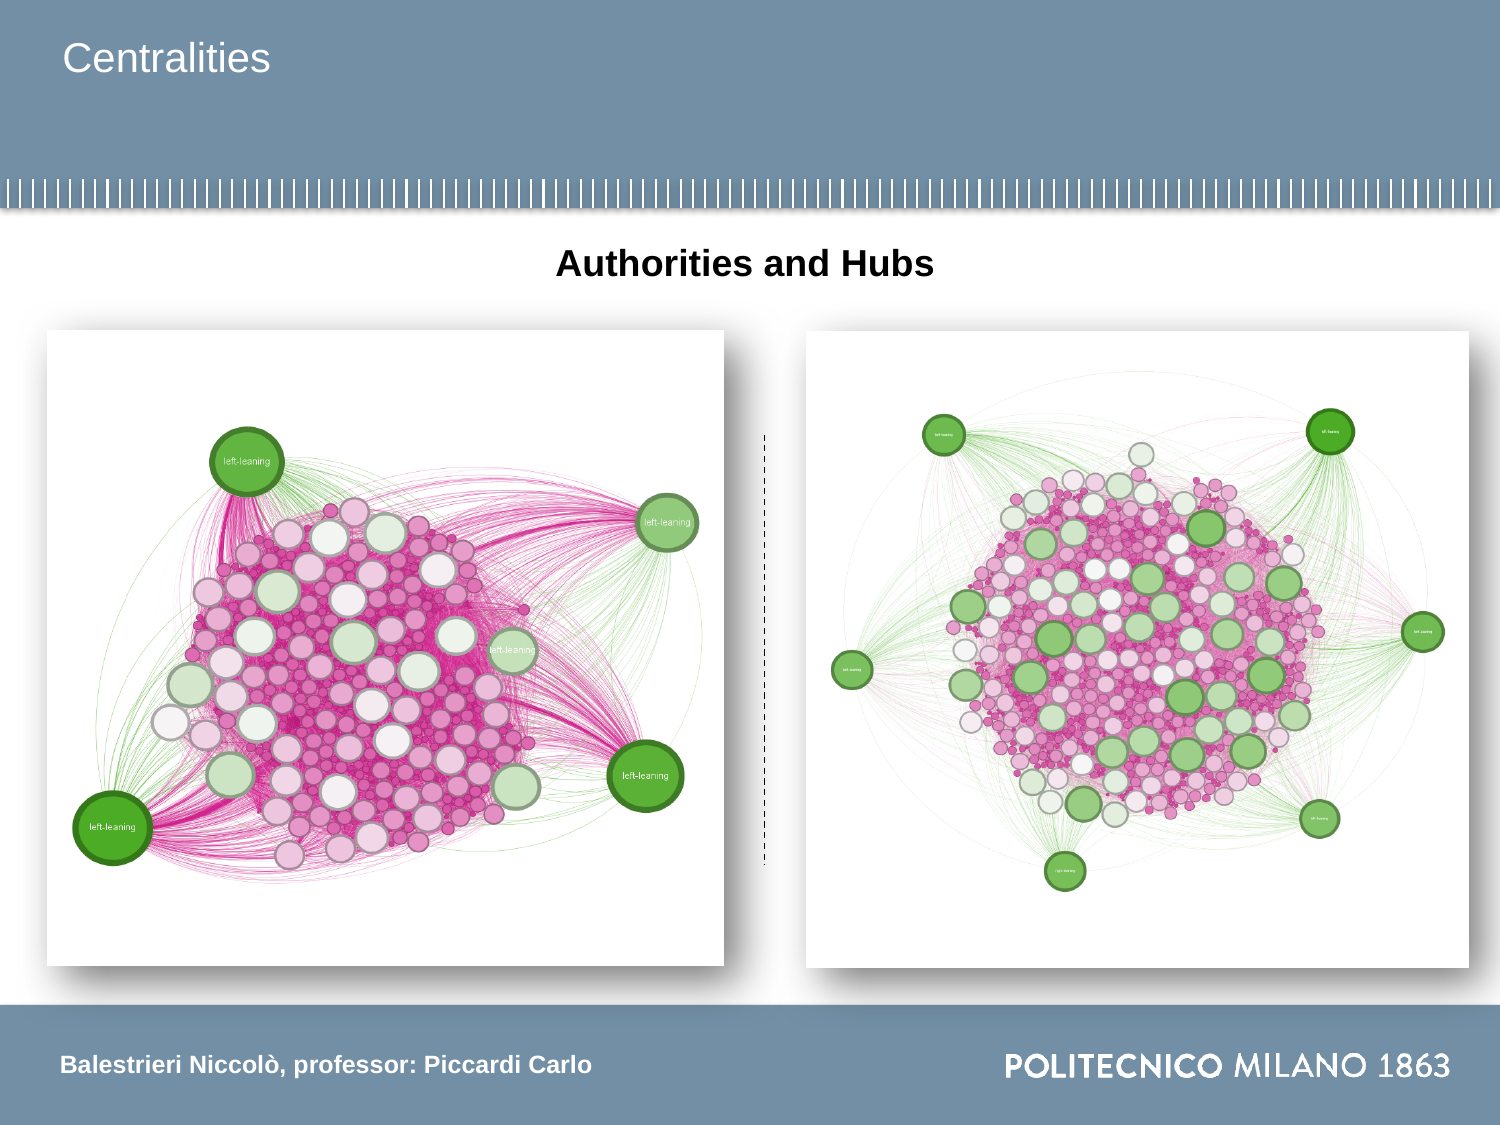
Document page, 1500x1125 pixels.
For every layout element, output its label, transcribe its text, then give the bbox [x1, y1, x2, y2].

picture [47, 329, 724, 967]
picture [806, 331, 1469, 969]
title Centralities [47, 22, 1455, 161]
list Authorities and Hubs [62, 231, 1428, 299]
picture [999, 1041, 1456, 1089]
